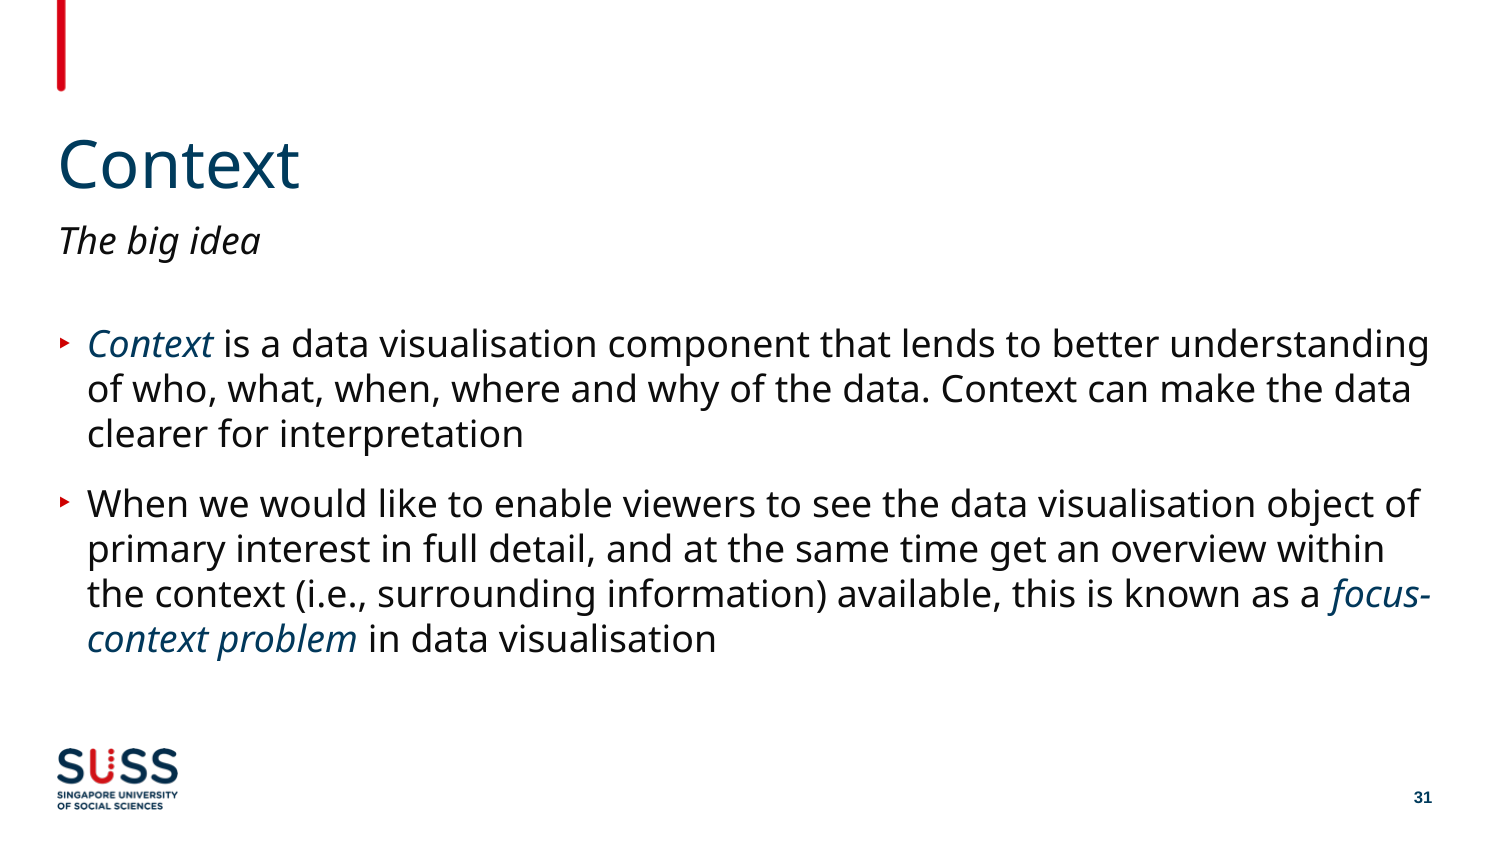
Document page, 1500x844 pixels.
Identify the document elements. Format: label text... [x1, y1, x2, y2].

title Context [42, 74, 1448, 209]
list Context is a data visualisation component that lends to better understanding of who, what, when, where and why of the data. Context can make the data clearer for interpretation When we would like to enable viewers to see the data visualisation object of primary interest in full detail, and at the same time get an overview within the context (i.e., surrounding information) available, this is known as a focus-context problem in data visualisation [42, 312, 1448, 719]
picture [56, 0, 70, 74]
list The big idea [42, 209, 1448, 278]
picture [57, 748, 178, 810]
